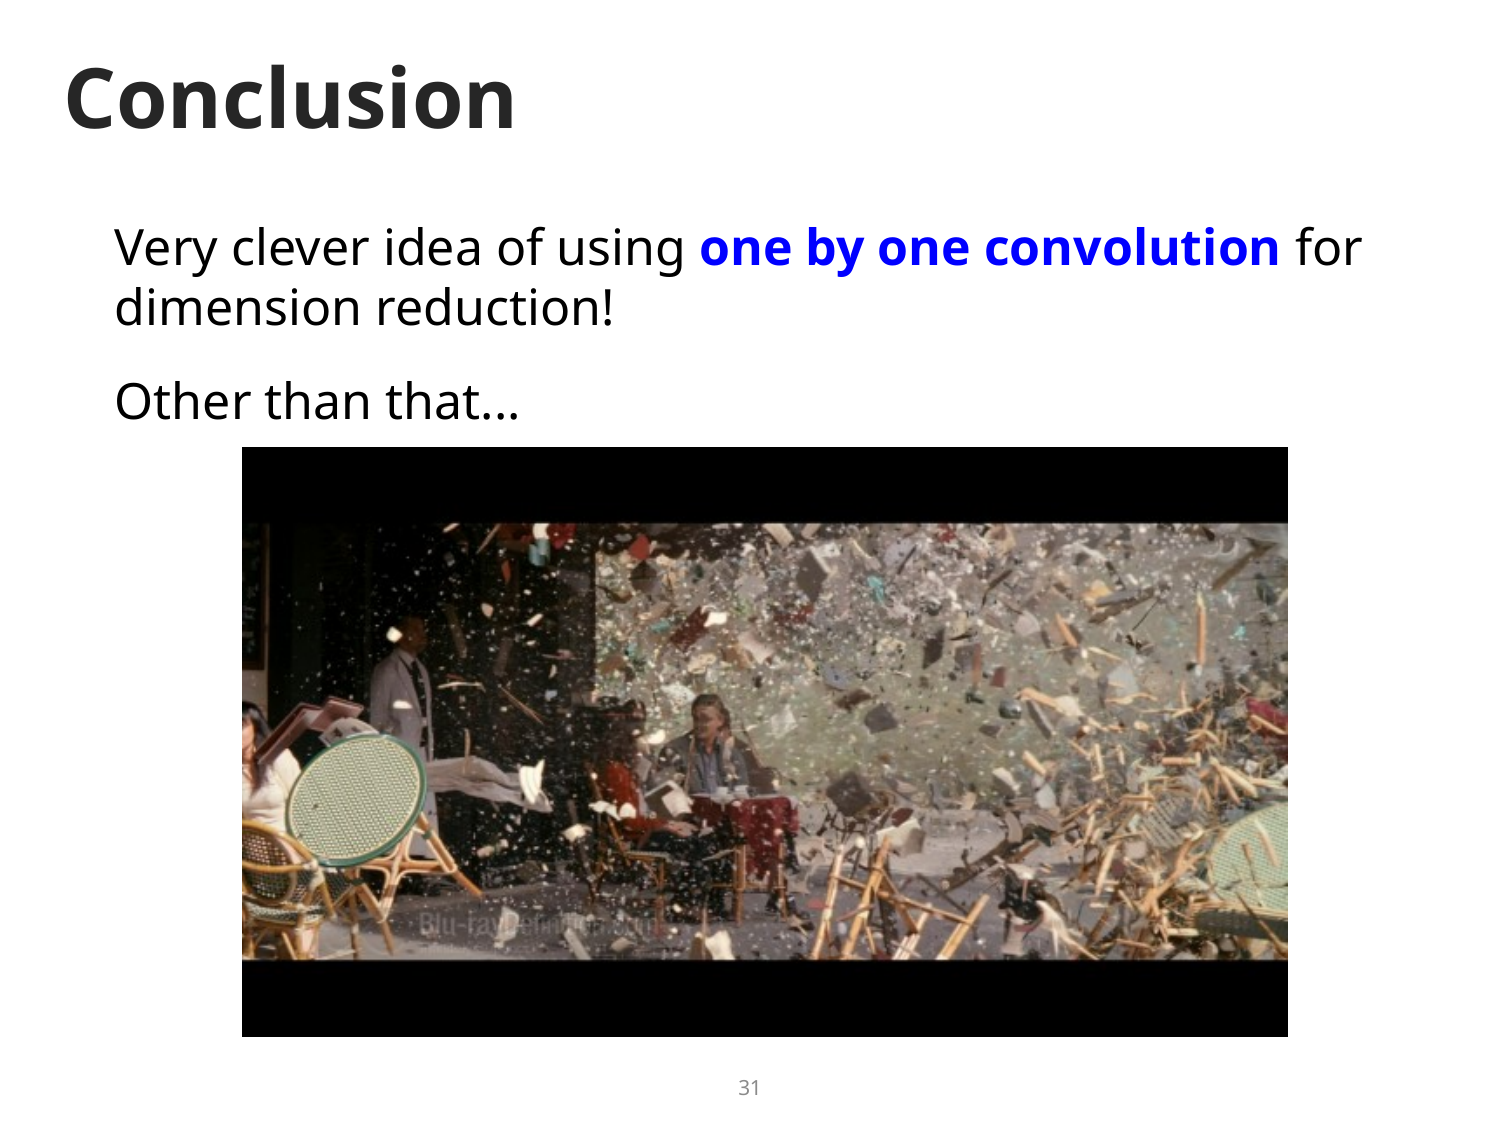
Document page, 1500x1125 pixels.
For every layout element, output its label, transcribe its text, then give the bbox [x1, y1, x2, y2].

text_box Very clever idea of using one by one convolution for dimension reduction! [100, 208, 1412, 343]
text_box Other than that... [100, 362, 1412, 438]
slide_number 31 [575, 1058, 925, 1119]
title Conclusion [48, 41, 1456, 149]
picture [241, 447, 1288, 1037]
